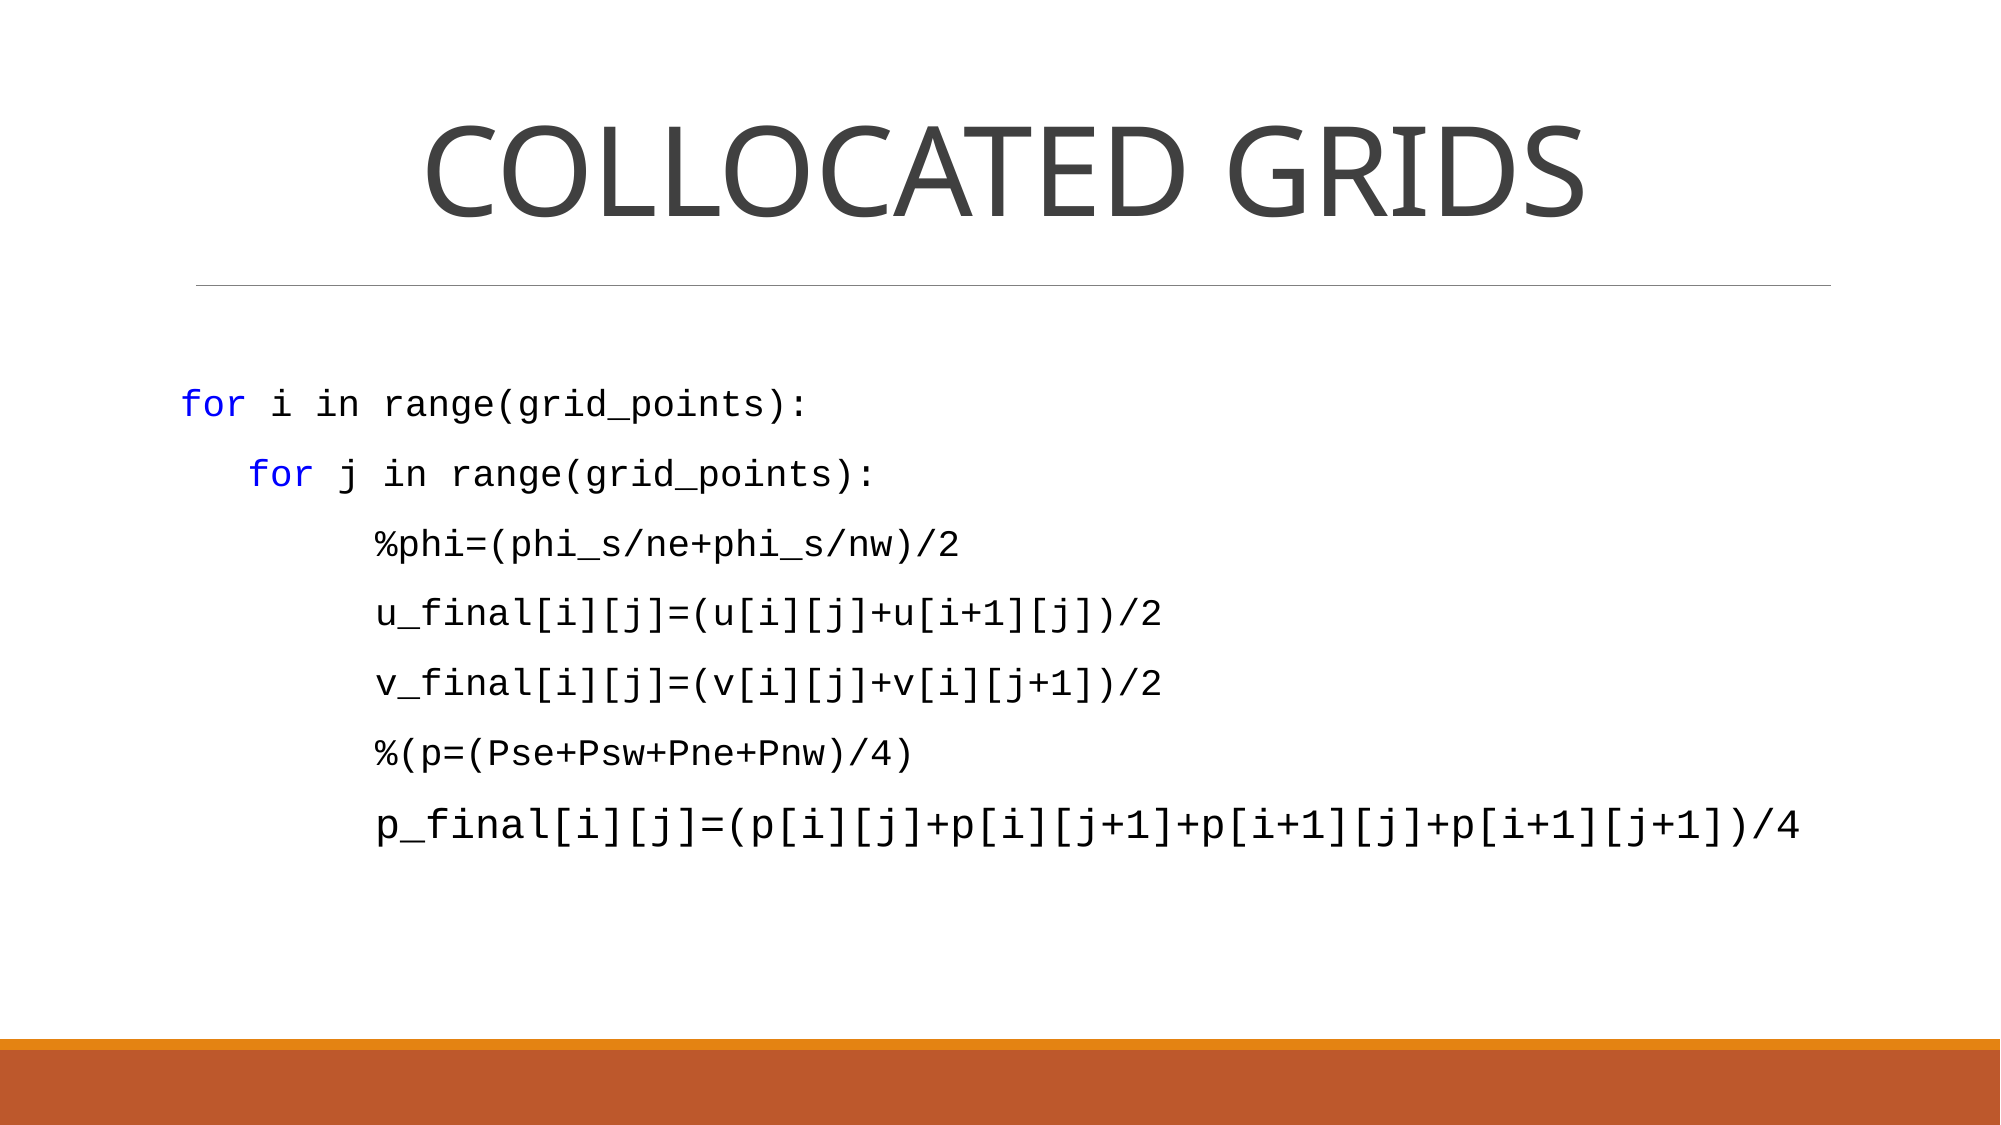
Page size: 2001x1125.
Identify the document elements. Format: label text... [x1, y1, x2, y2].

list for i in range(grid_points): for j in range(grid_points): %phi=(phi_s/ne+phi_s/nw)/2 u_final[i][j]=(u[i][j]+u[i+1][j])/2 v_final[i][j]=(v[i][j]+v[i][j+1])/2 %(p=(Pse+Psw+Pne+Pnw)/4) p_final[i][j]=(p[i][j]+p[i][j+1]+p[i+1][j]+p[i+1][j+1])/4 [180, 302, 1830, 963]
title COLLOCATED GRIDS [180, 47, 1830, 250]
